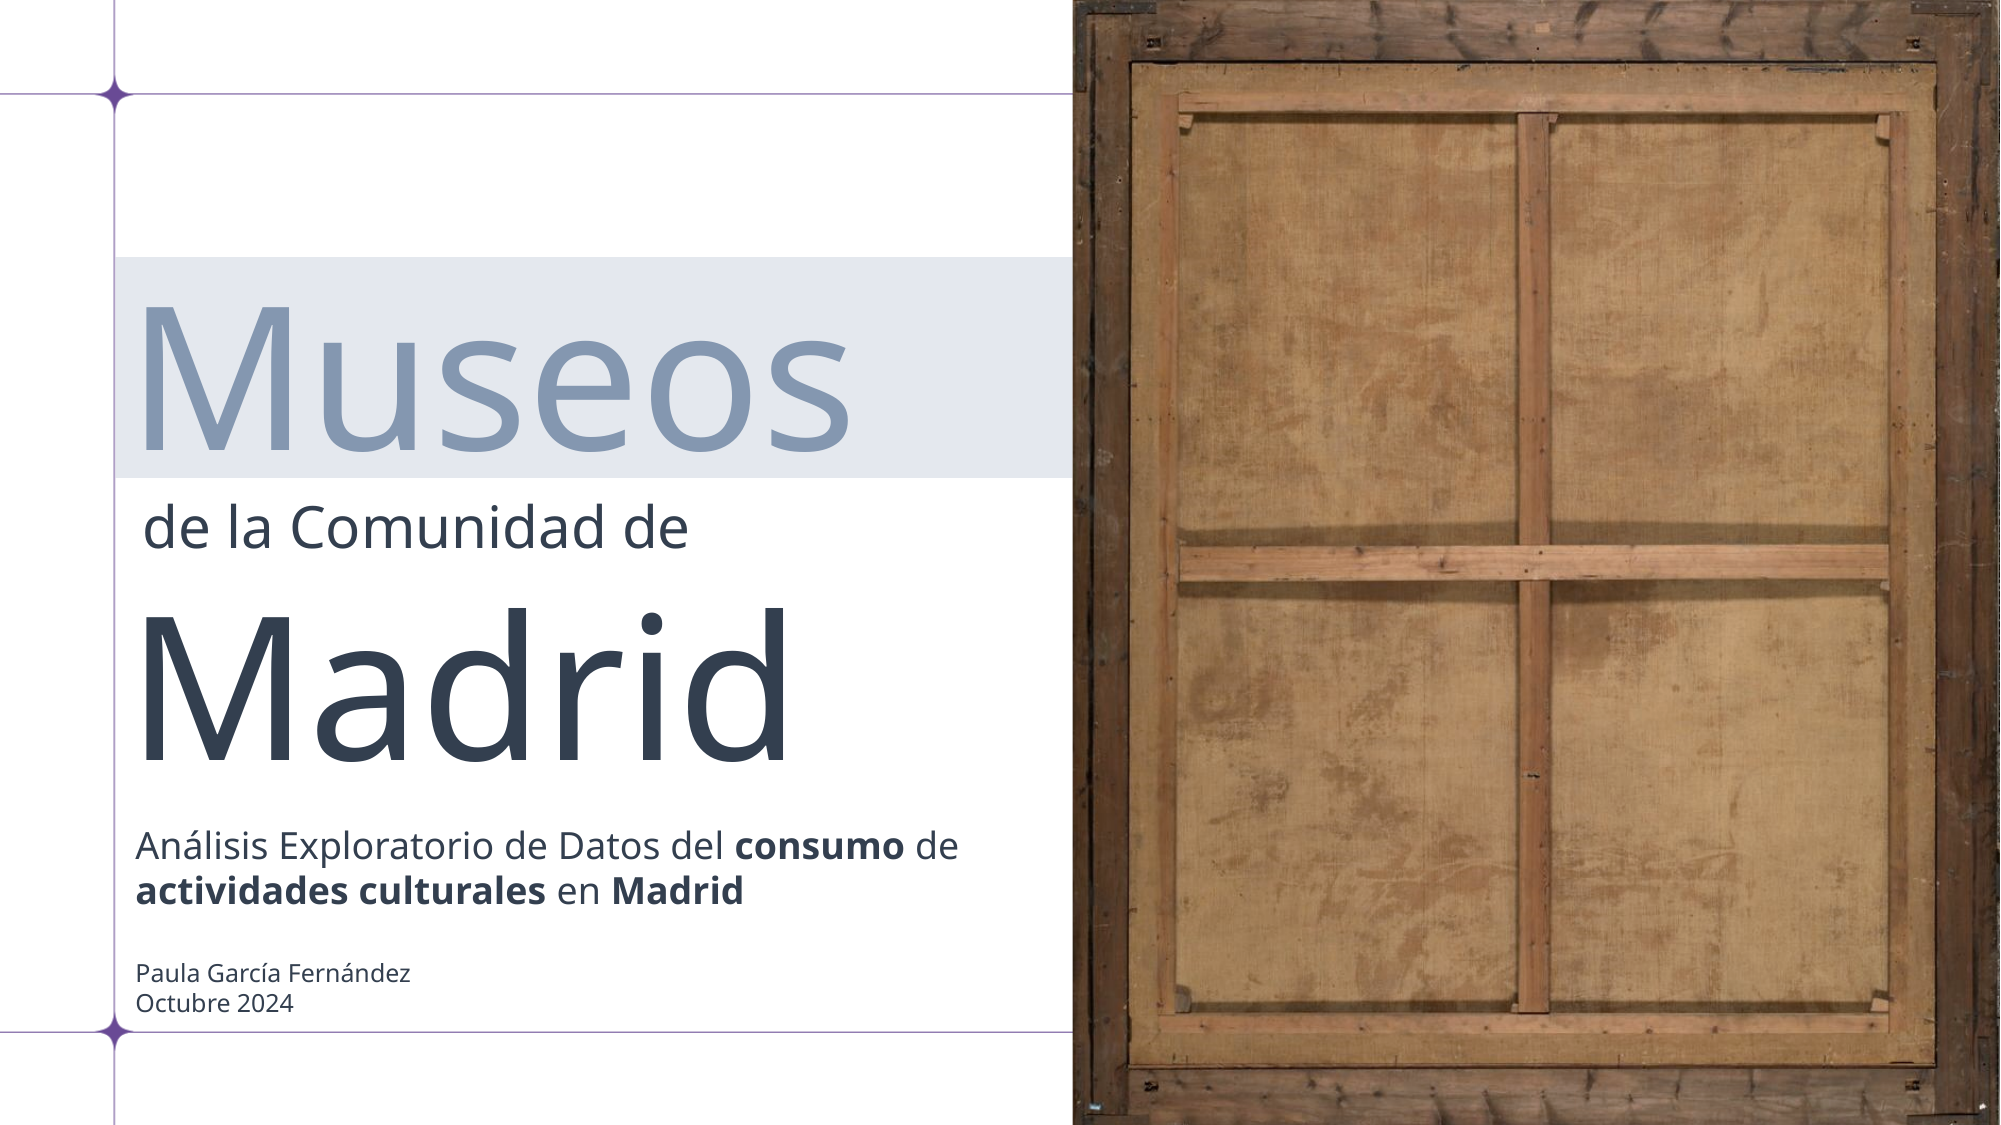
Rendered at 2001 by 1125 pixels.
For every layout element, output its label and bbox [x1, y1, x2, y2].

picture [1072, 0, 2000, 1125]
list [0, 0, 1072, 1125]
